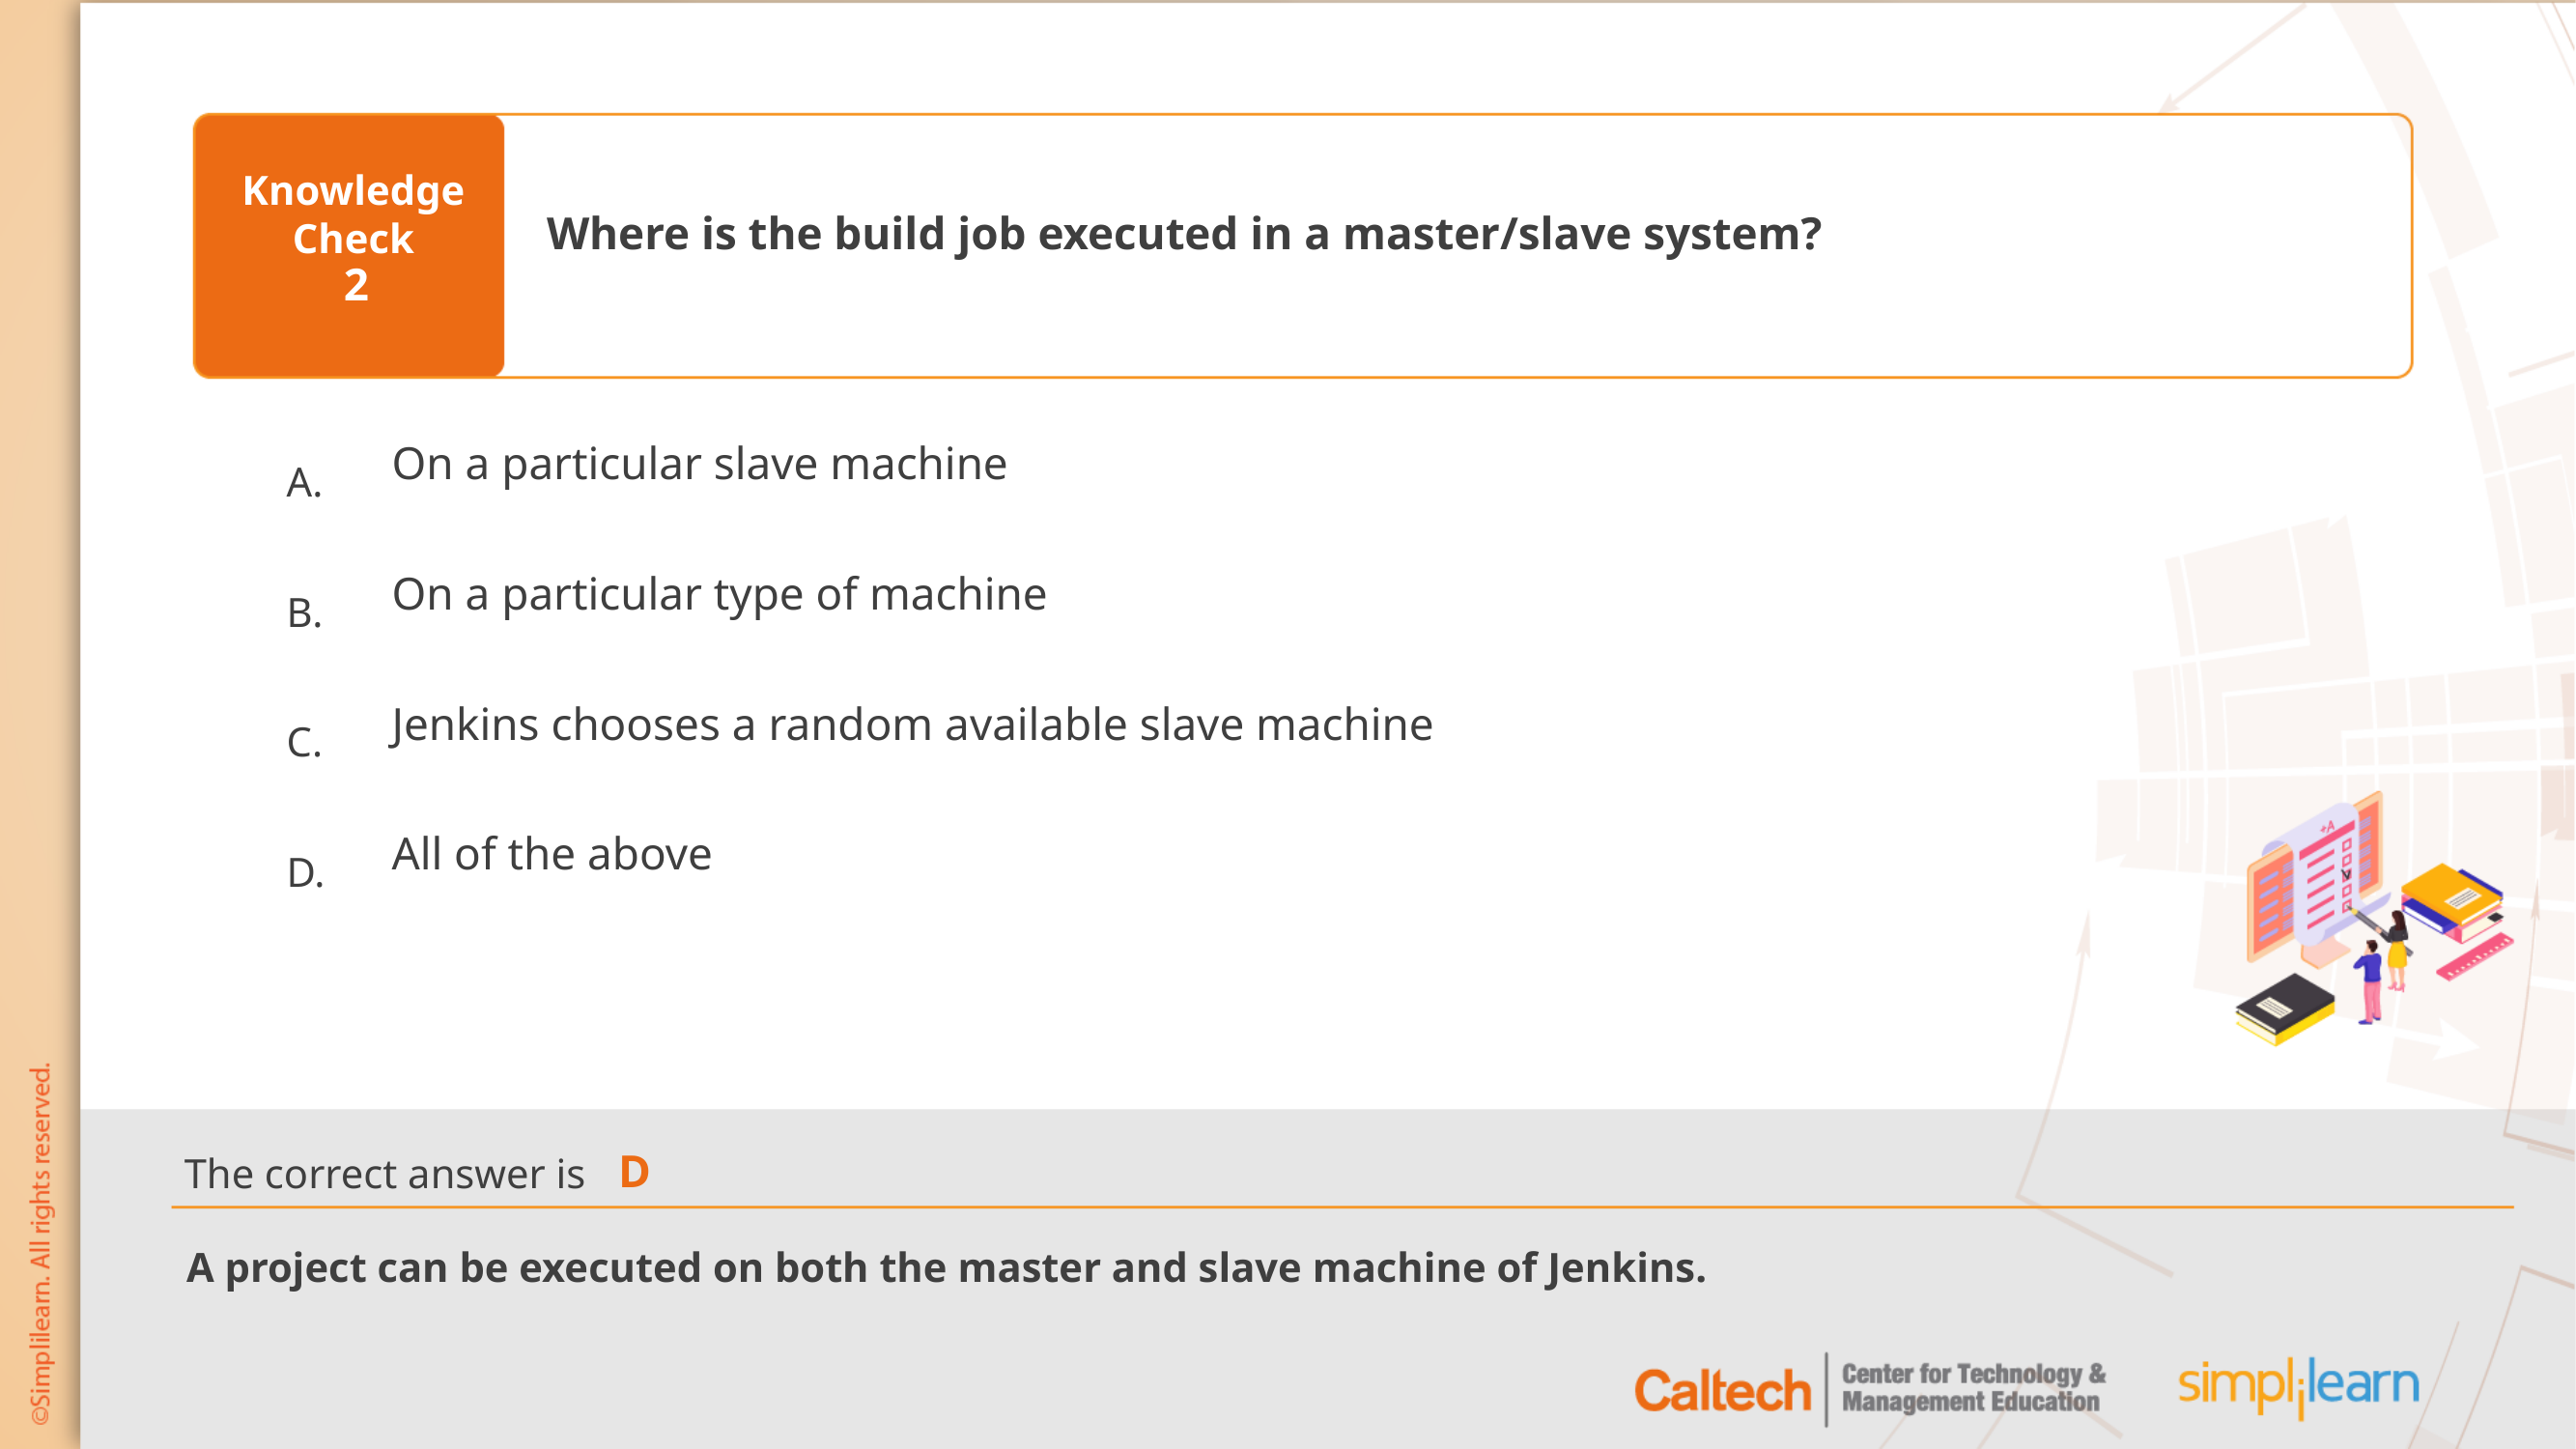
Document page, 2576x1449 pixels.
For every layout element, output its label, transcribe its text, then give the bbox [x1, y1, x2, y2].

list On a particular slave machine [369, 441, 2152, 554]
list All of the above [369, 832, 2152, 944]
list Jenkins chooses a random available slave machine [369, 701, 2152, 813]
list Where is the build job executed in a master/slave system? [531, 122, 2485, 349]
picture [0, 0, 2576, 1449]
list D [595, 1122, 2573, 1198]
list 2 [217, 255, 488, 363]
text_box A project can be executed on both the master and slave machine of Jenkins. [172, 1235, 2346, 1298]
list On a particular type of machine [369, 572, 2152, 684]
